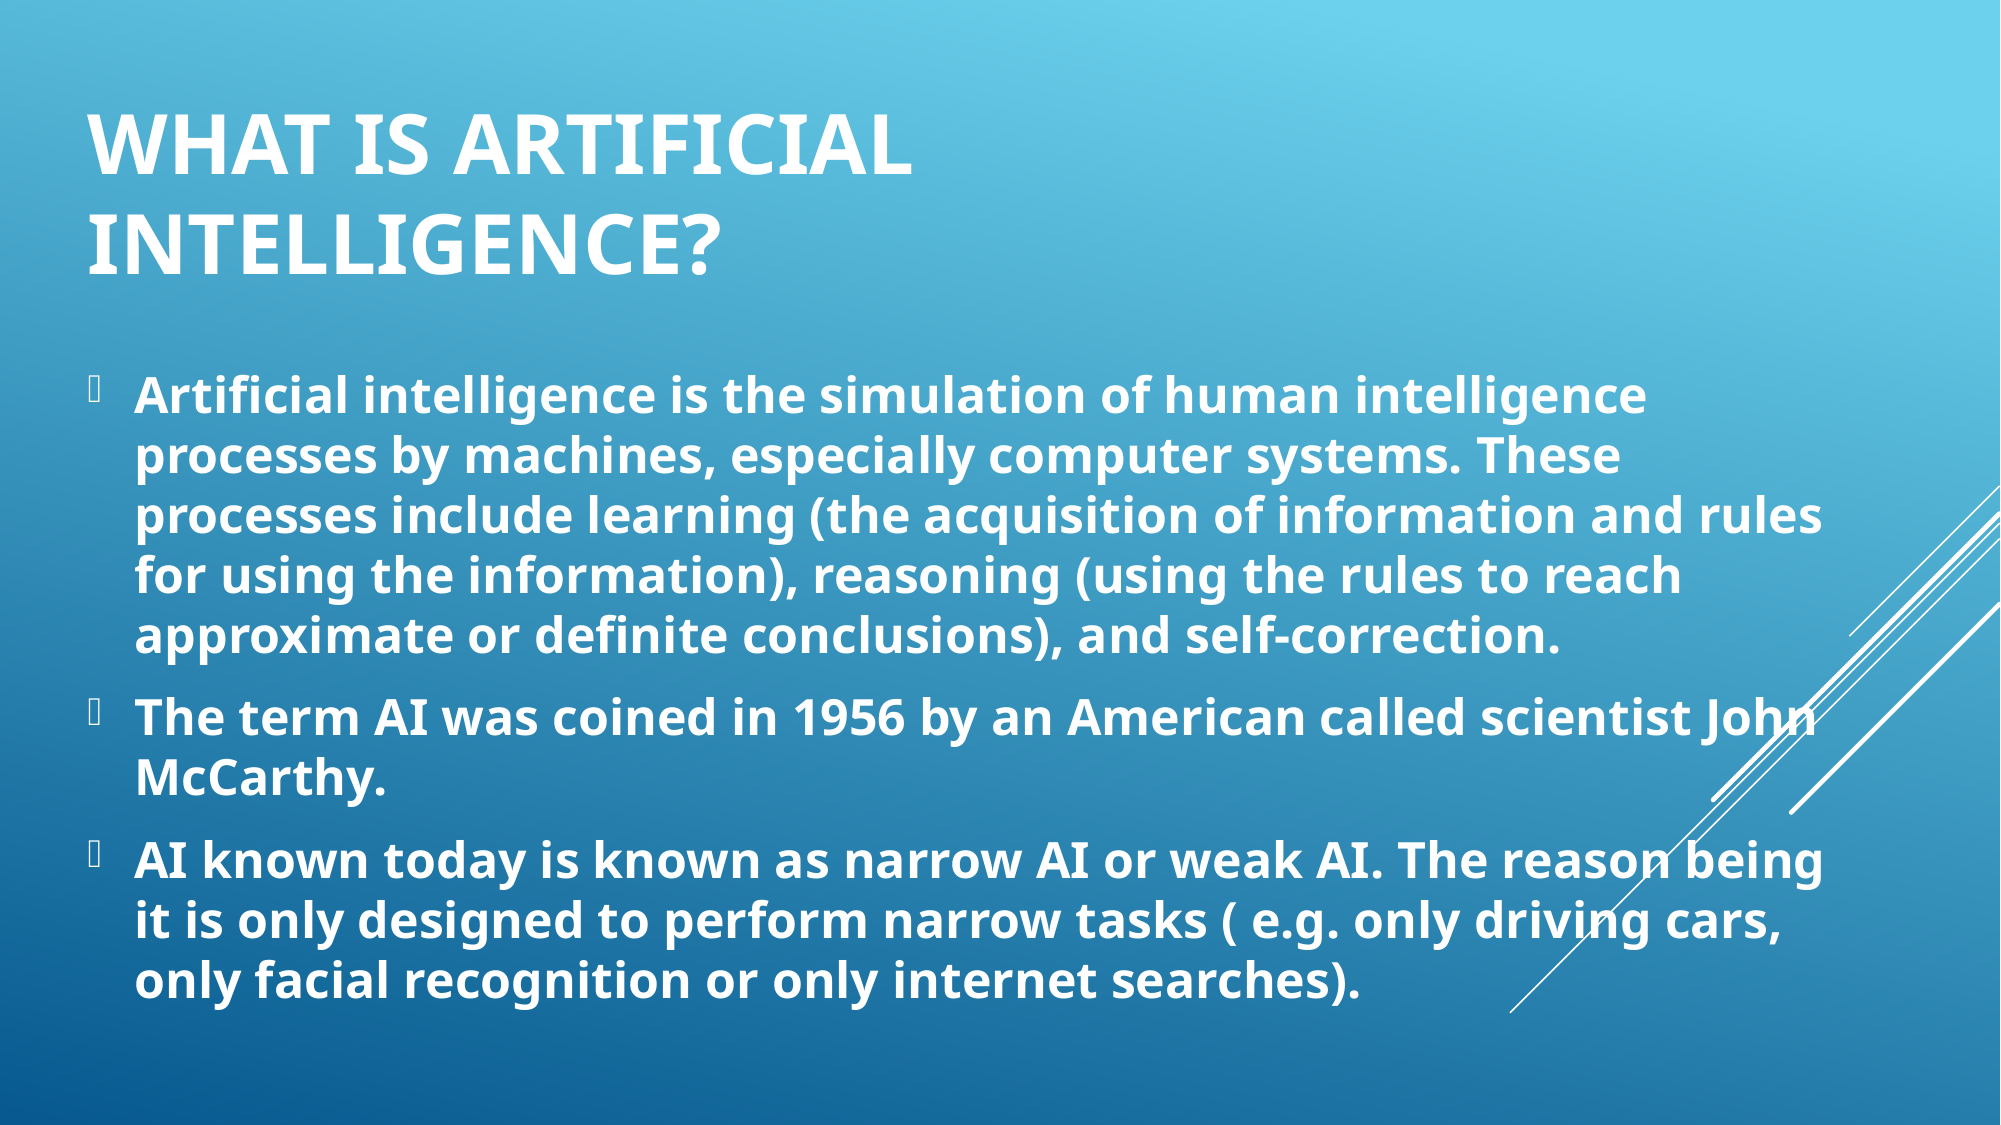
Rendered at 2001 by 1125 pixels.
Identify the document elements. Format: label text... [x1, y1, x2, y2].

list Artificial intelligence is the simulation of human intelligence processes by machines, especially computer systems. These processes include learning (the acquisition of information and rules for using the information), reasoning (using the rules to reach approximate or definite conclusions), and self-correction. The term AI was coined in 1956 by an American called scientist John McCarthy. AI known today is known as narrow AI or weak AI. The reason being it is only designed to perform narrow tasks ( e.g. only driving cars, only facial recognition or only internet searches). [72, 295, 1871, 1077]
title What is Artificial Intelligence? [72, 67, 1473, 295]
